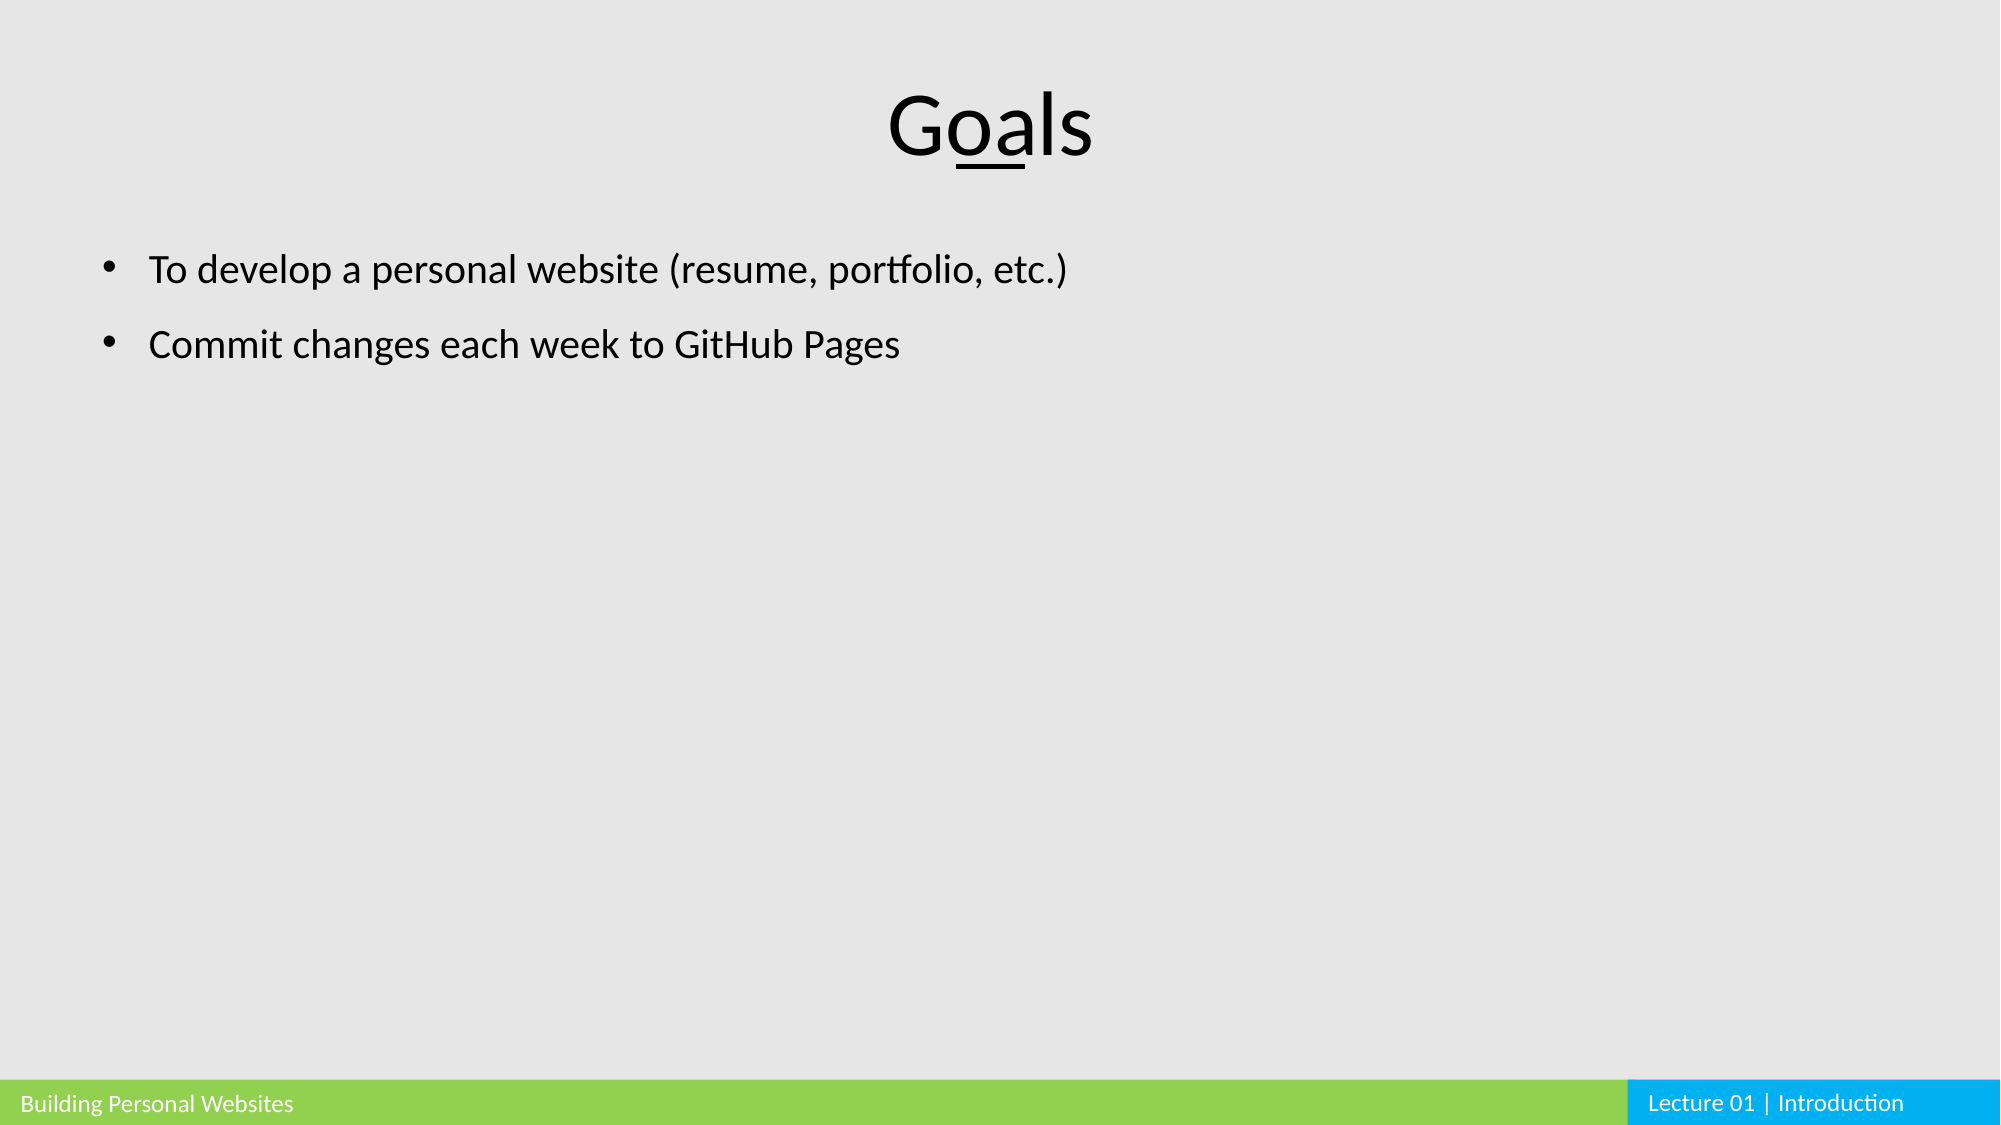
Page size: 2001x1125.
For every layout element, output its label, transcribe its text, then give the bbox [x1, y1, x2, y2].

text_box [1627, 1079, 2000, 1125]
text_box [446, 1079, 1627, 1125]
text_box Goals [673, 1, 1310, 182]
text_box [0, 1079, 5, 1125]
text_box To develop a personal website (resume, portfolio, etc.) Commit changes each week to GitHub Pages [87, 209, 1823, 374]
text_box Lecture 01 | Introduction [1633, 1079, 2000, 1124]
text_box Building Personal Websites [5, 1079, 446, 1125]
